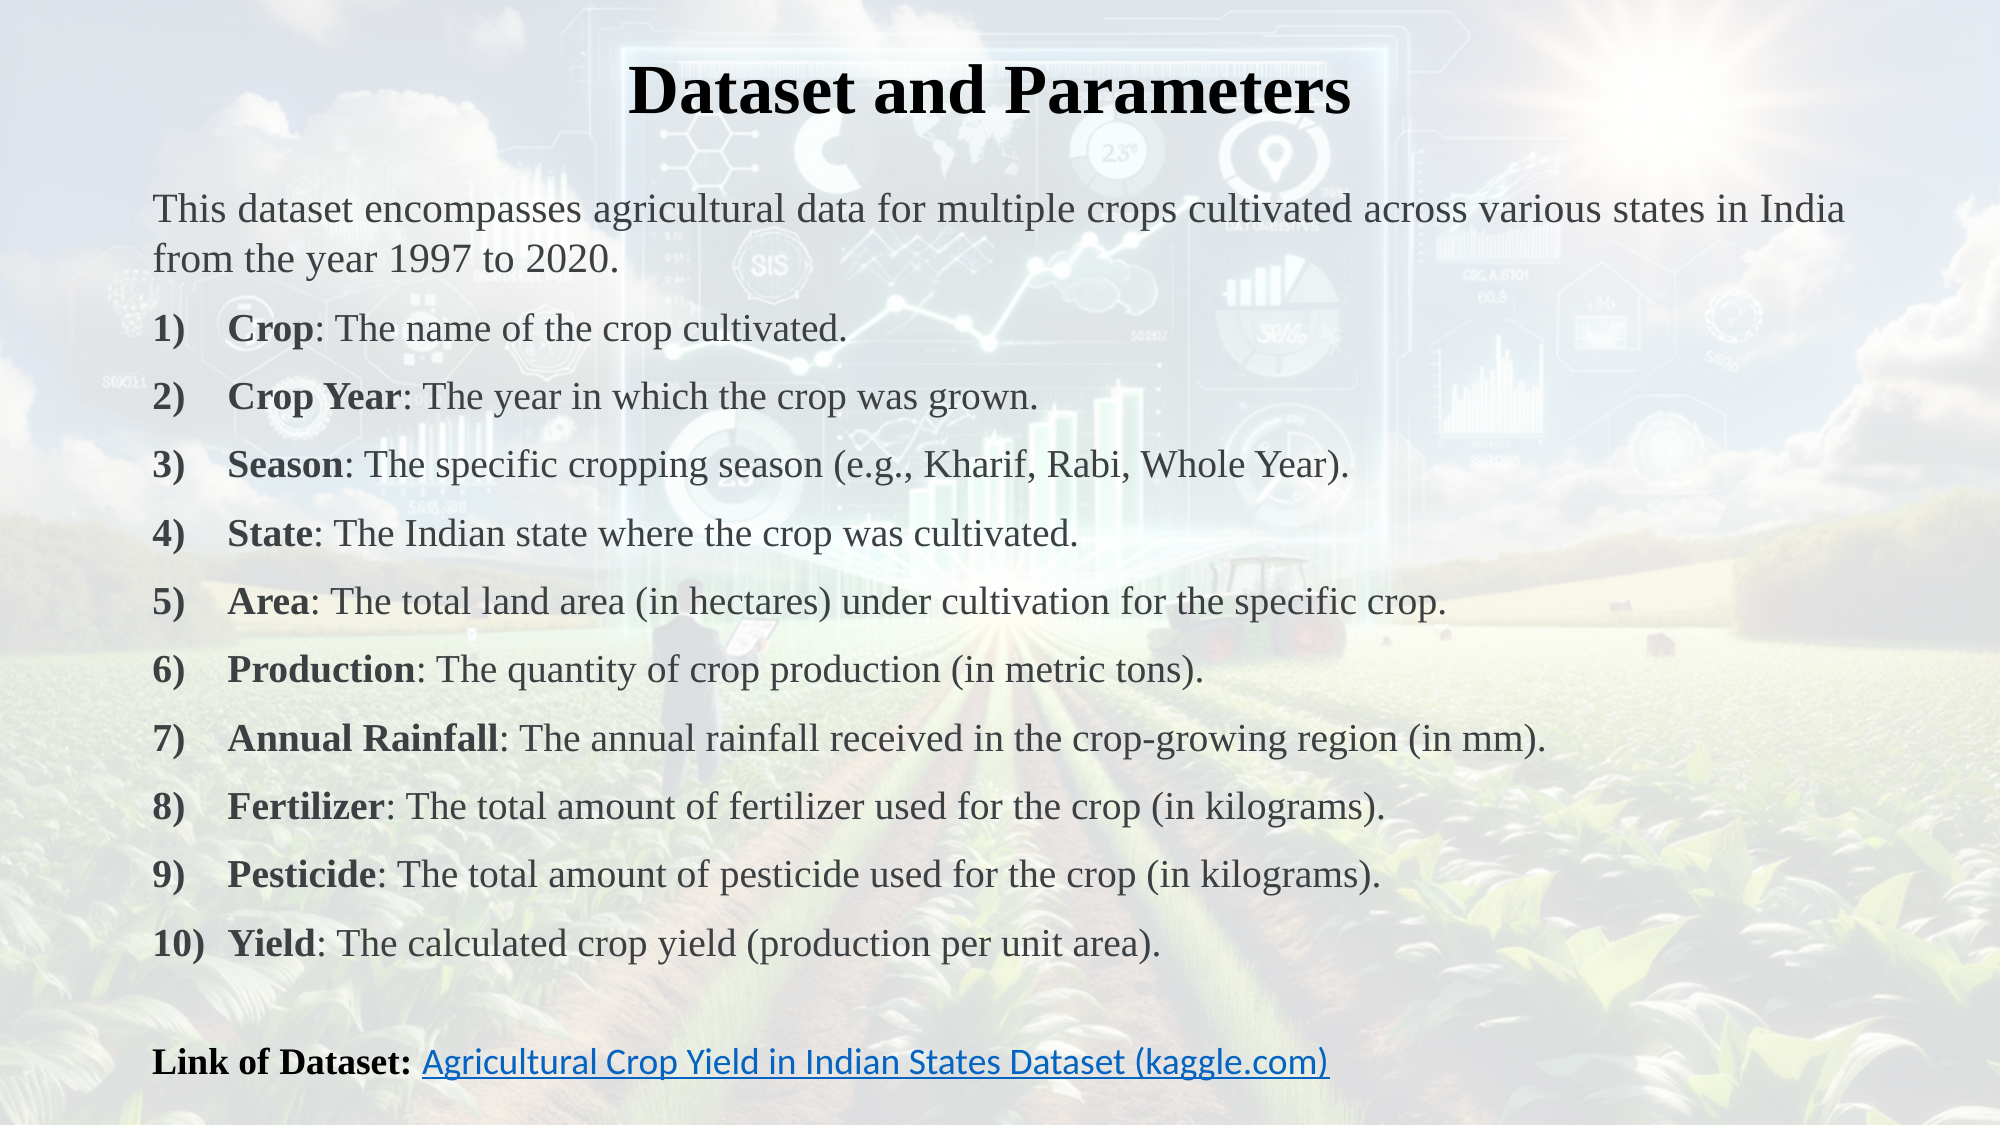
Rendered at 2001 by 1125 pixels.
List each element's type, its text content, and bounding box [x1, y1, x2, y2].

text_box Link of Dataset: Agricultural Crop Yield in Indian States Dataset (kaggle.com) [137, 1029, 1863, 1125]
title Dataset and Parameters [137, 45, 1863, 137]
list This dataset encompasses agricultural data for multiple crops cultivated across various states in India from the year 1997 to 2020. Crop: The name of the crop cultivated. Crop Year: The year in which the crop was grown. Season: The specific cropping season (e.g., Kharif, Rabi, Whole Year). State: The Indian state where the crop was cultivated. Area: The total land area (in hectares) under cultivation for the specific crop. Production: The quantity of crop production (in metric tons). Annual Rainfall: The annual rainfall received in the crop-growing region (in mm). Fertilizer: The total amount of fertilizer used for the crop (in kilograms). Pesticide: The total amount of pesticide used for the crop (in kilograms). Yield: The calculated crop yield (production per unit area). [137, 173, 1863, 962]
